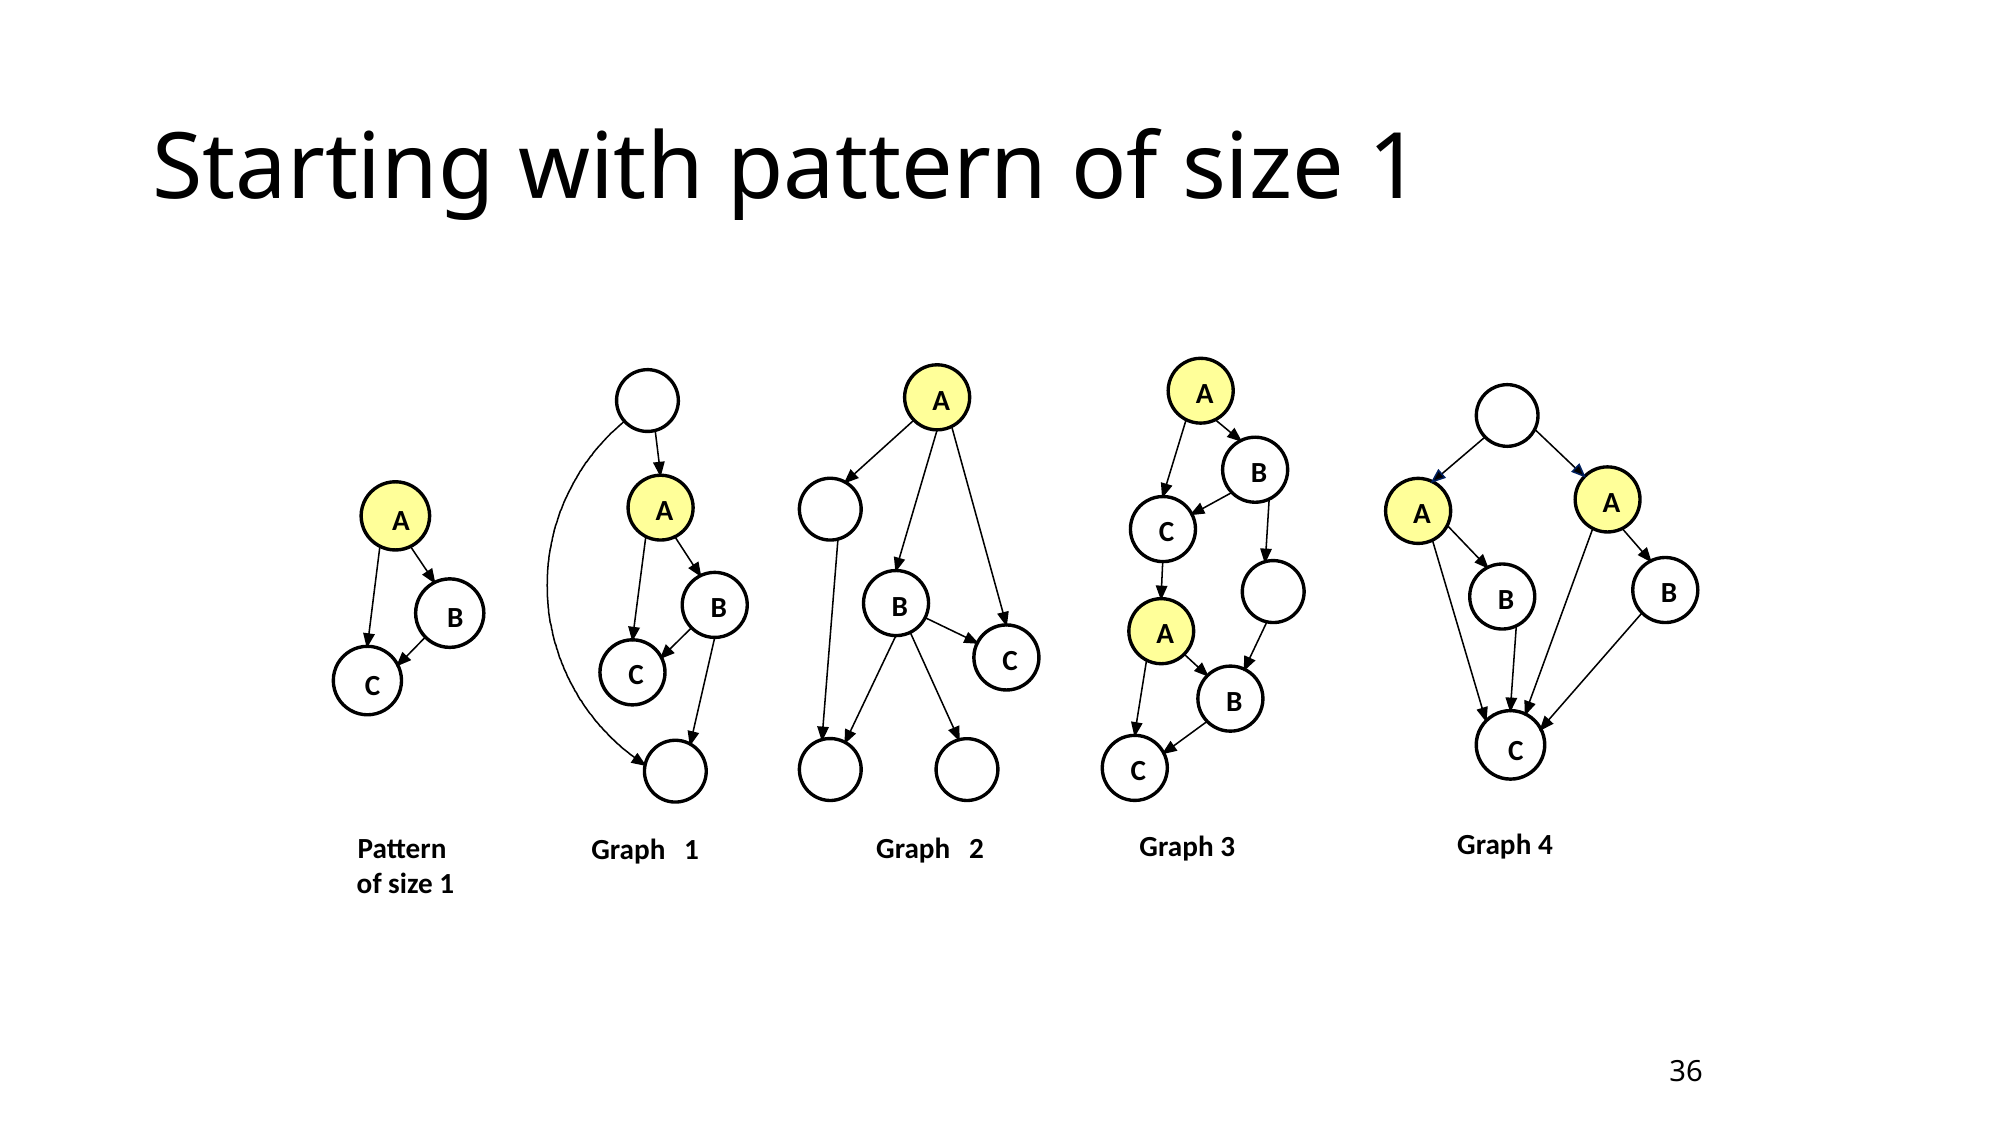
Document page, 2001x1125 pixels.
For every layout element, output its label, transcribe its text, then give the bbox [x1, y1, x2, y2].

text_box Graph 4 [1456, 825, 1553, 861]
text_box [689, 562, 701, 576]
text_box [654, 462, 664, 475]
text_box Pattern of size 1 [356, 829, 455, 900]
text_box [799, 738, 862, 801]
text_box [1476, 384, 1539, 447]
text_box [998, 611, 1008, 625]
text_box 36 [1405, 1024, 1718, 1100]
text_box [936, 738, 998, 801]
text_box Graph [591, 830, 666, 866]
text_box [1168, 358, 1234, 424]
text_box [1222, 437, 1288, 503]
text_box [644, 740, 707, 803]
text_box [1477, 707, 1487, 721]
text_box [633, 627, 639, 639]
text_box Graph 3 [1139, 827, 1236, 863]
text_box [633, 639, 666, 705]
text_box [863, 570, 929, 636]
text_box [661, 645, 674, 658]
text_box [1540, 716, 1553, 730]
text_box [949, 726, 959, 740]
text_box [397, 653, 410, 666]
text_box [361, 481, 430, 550]
text_box [1161, 483, 1172, 497]
text_box [1261, 549, 1271, 562]
text_box [1242, 560, 1305, 623]
text_box [1506, 698, 1517, 711]
text_box [628, 475, 694, 541]
text_box [1197, 666, 1263, 732]
text_box [1228, 429, 1241, 441]
text_box [1163, 742, 1177, 754]
text_box [1156, 586, 1167, 599]
text_box [631, 754, 645, 765]
text_box [1244, 656, 1255, 670]
text_box [1632, 557, 1698, 623]
text_box Graph [876, 829, 951, 865]
text_box [1572, 464, 1585, 477]
text_box [1476, 710, 1545, 780]
text_box [845, 470, 858, 483]
text_box [845, 729, 855, 743]
title Starting with pattern of size 1 [137, 59, 1863, 278]
text_box [682, 572, 748, 638]
text_box 1 [677, 830, 700, 866]
text_box [1525, 700, 1535, 714]
text_box [1385, 478, 1451, 544]
text_box [1102, 735, 1168, 801]
text_box [1128, 598, 1194, 664]
text_box [616, 369, 679, 432]
text_box [1475, 555, 1488, 568]
text_box [364, 633, 374, 647]
text_box [904, 364, 970, 430]
text_box [1130, 496, 1196, 562]
text_box [688, 731, 698, 745]
text_box 2 [962, 829, 984, 865]
text_box [964, 633, 978, 643]
text_box [1469, 563, 1535, 630]
text_box [324, 349, 1713, 961]
text_box [894, 557, 904, 571]
text_box [333, 646, 402, 715]
text_box [1132, 722, 1142, 736]
text_box [1191, 504, 1205, 515]
text_box [423, 569, 435, 583]
text_box [1195, 663, 1208, 676]
text_box [973, 624, 1039, 691]
text_box [1575, 466, 1641, 532]
text_box [799, 478, 862, 541]
text_box [1432, 470, 1445, 482]
text_box [818, 727, 828, 740]
text_box [547, 421, 637, 758]
text_box [1639, 548, 1651, 561]
text_box [415, 578, 484, 648]
